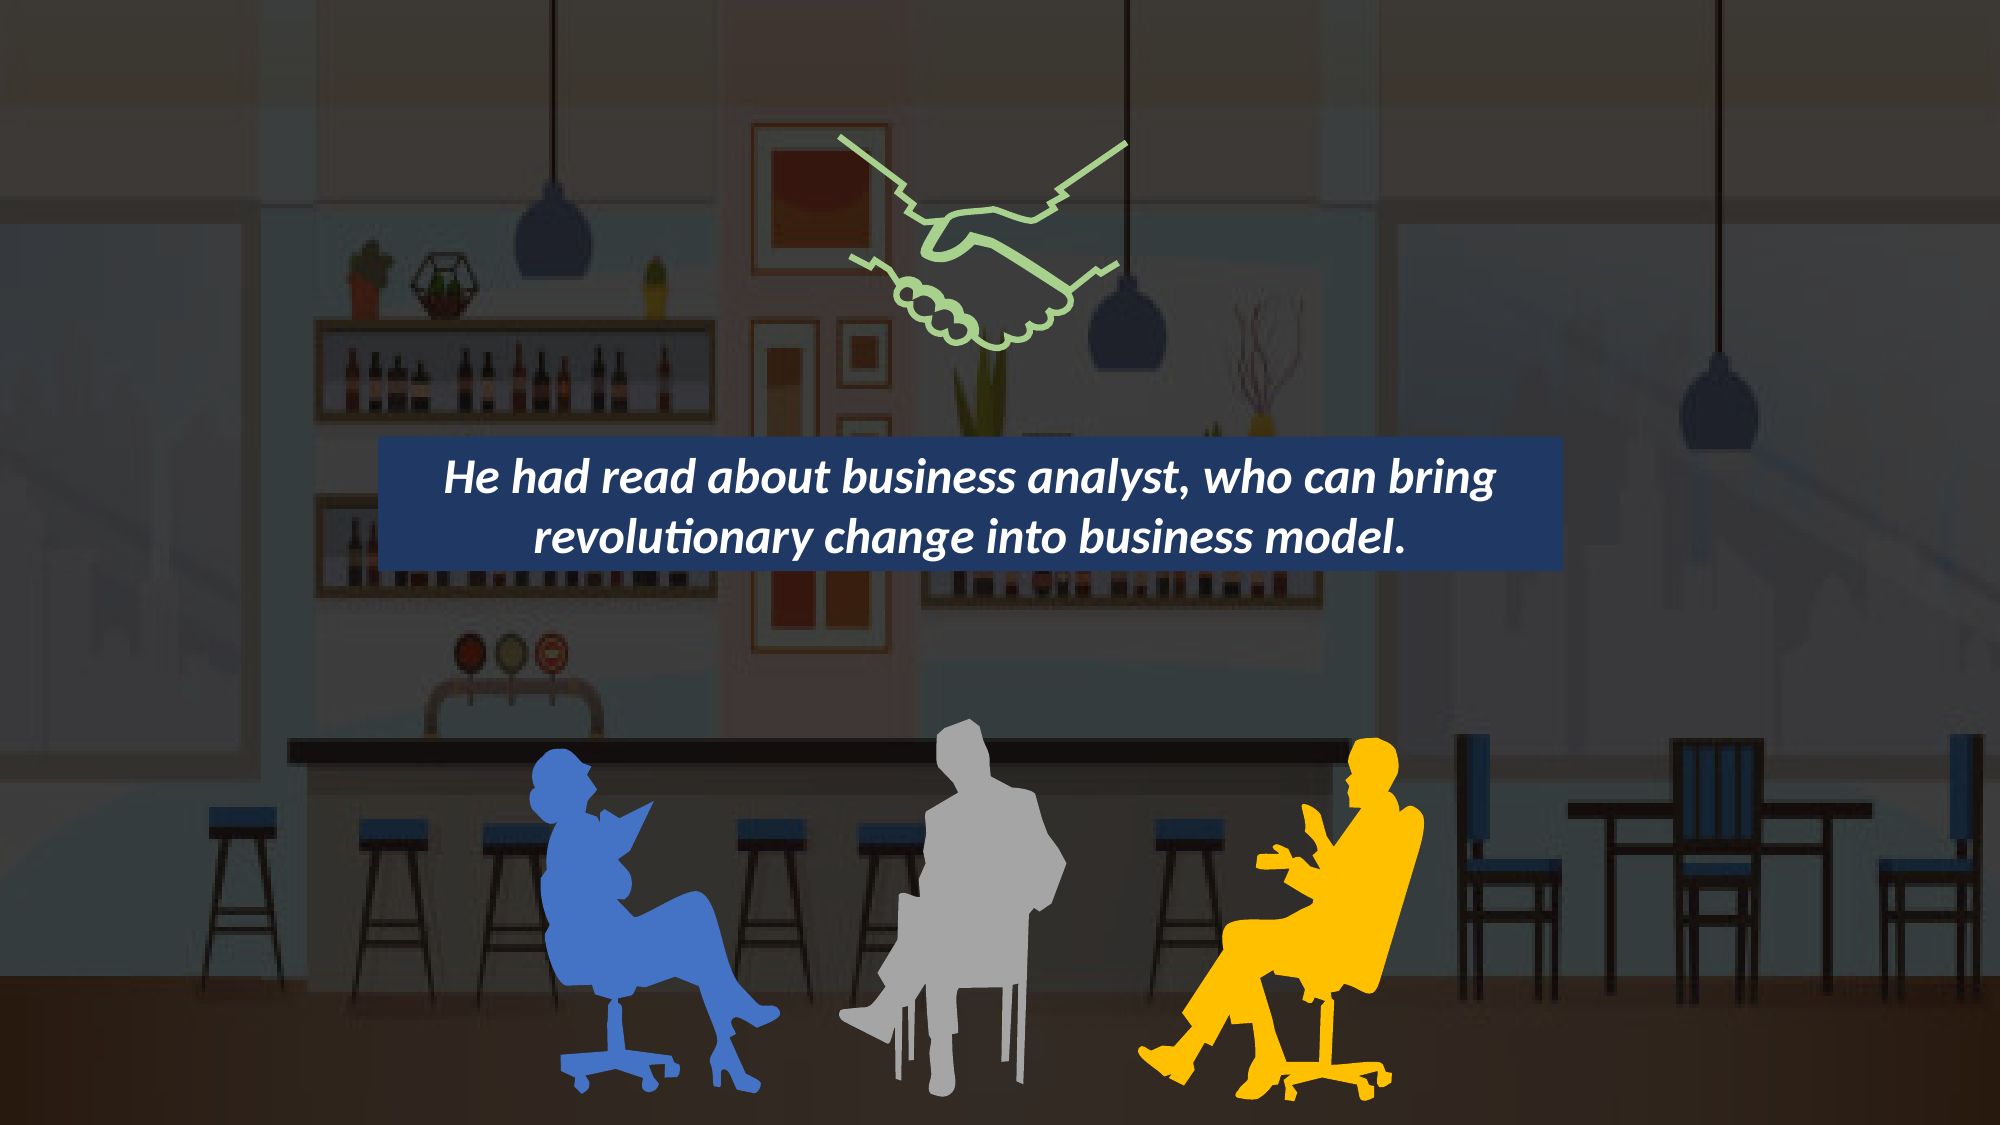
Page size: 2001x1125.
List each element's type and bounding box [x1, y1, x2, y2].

picture [0, 0, 2000, 1125]
text_box [838, 136, 1127, 348]
